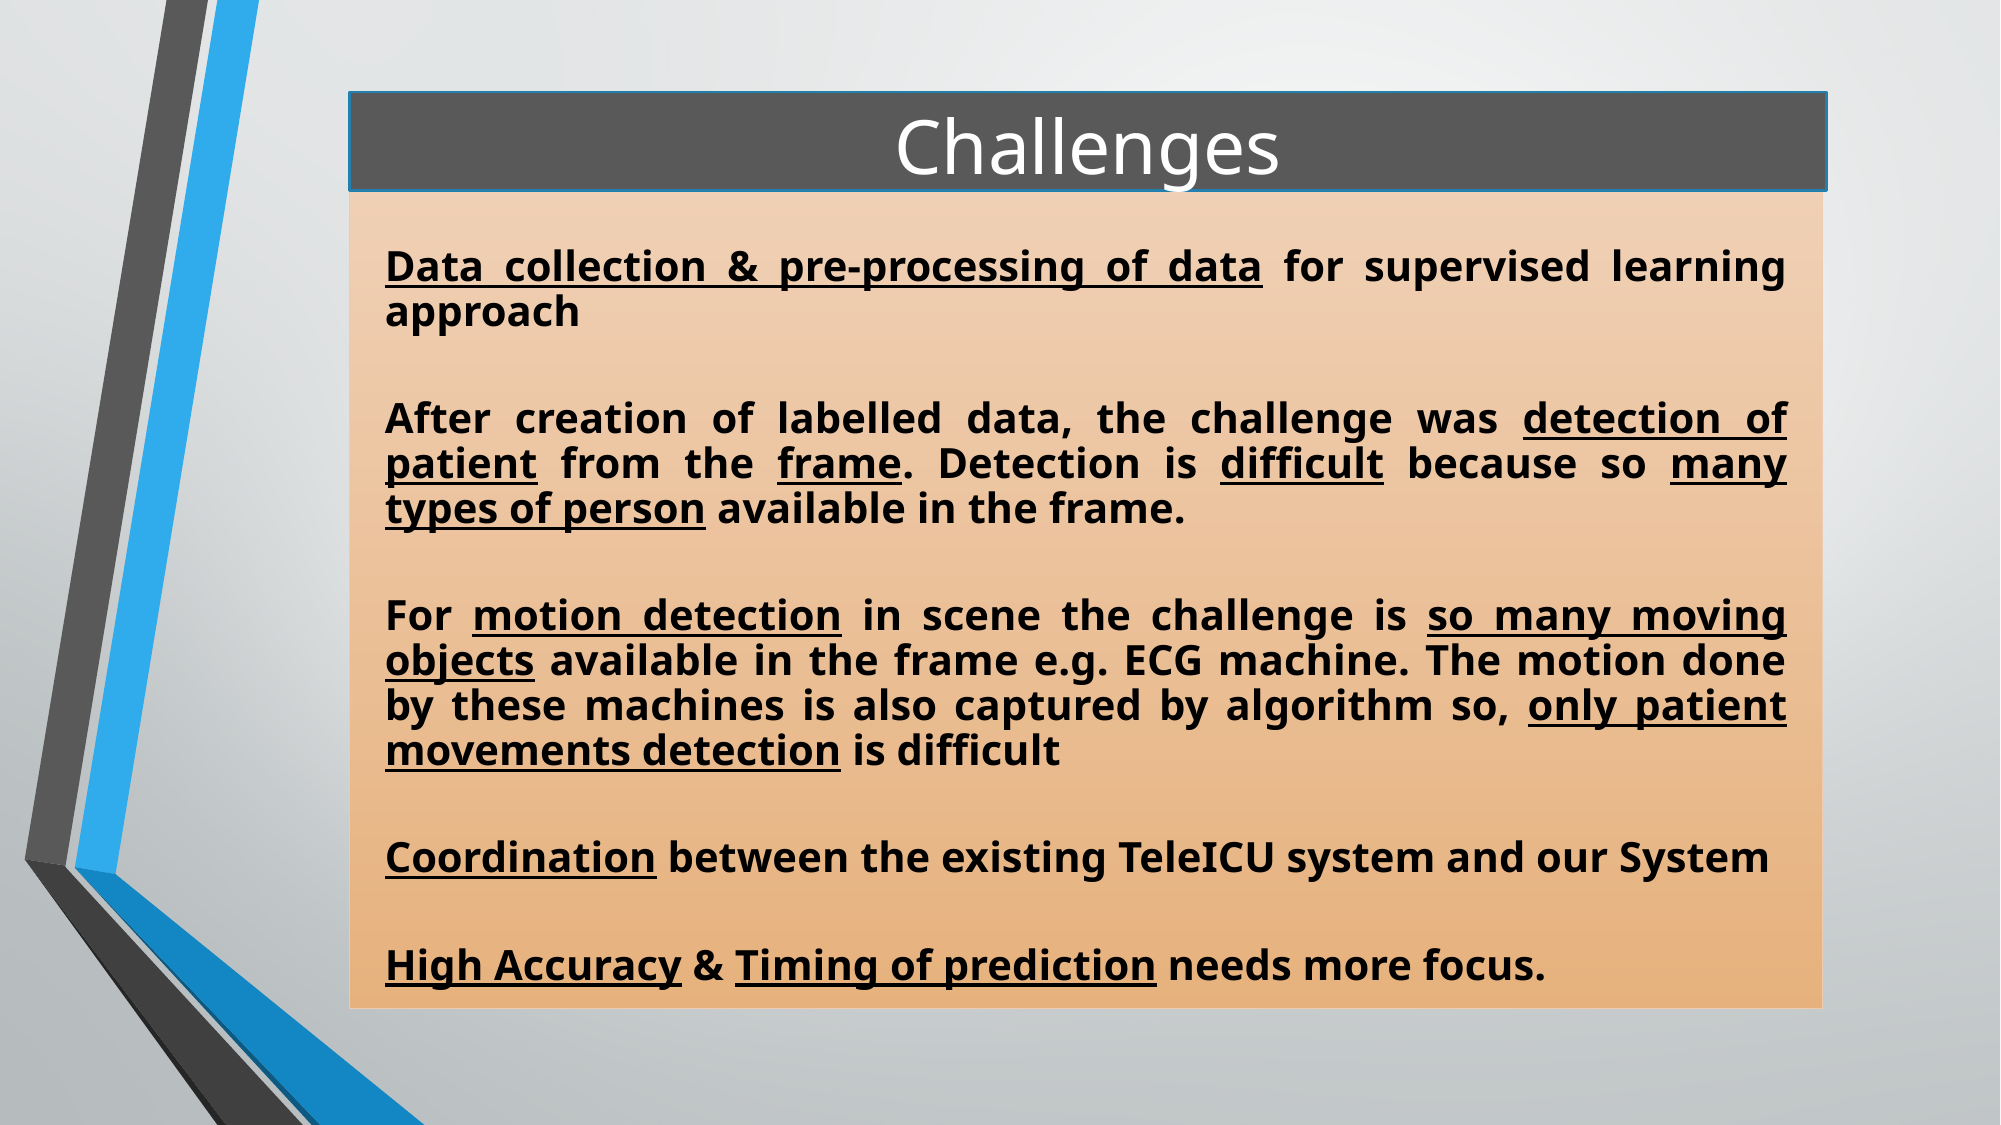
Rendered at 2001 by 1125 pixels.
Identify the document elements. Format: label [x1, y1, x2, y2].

text_box [349, 91, 1825, 1011]
